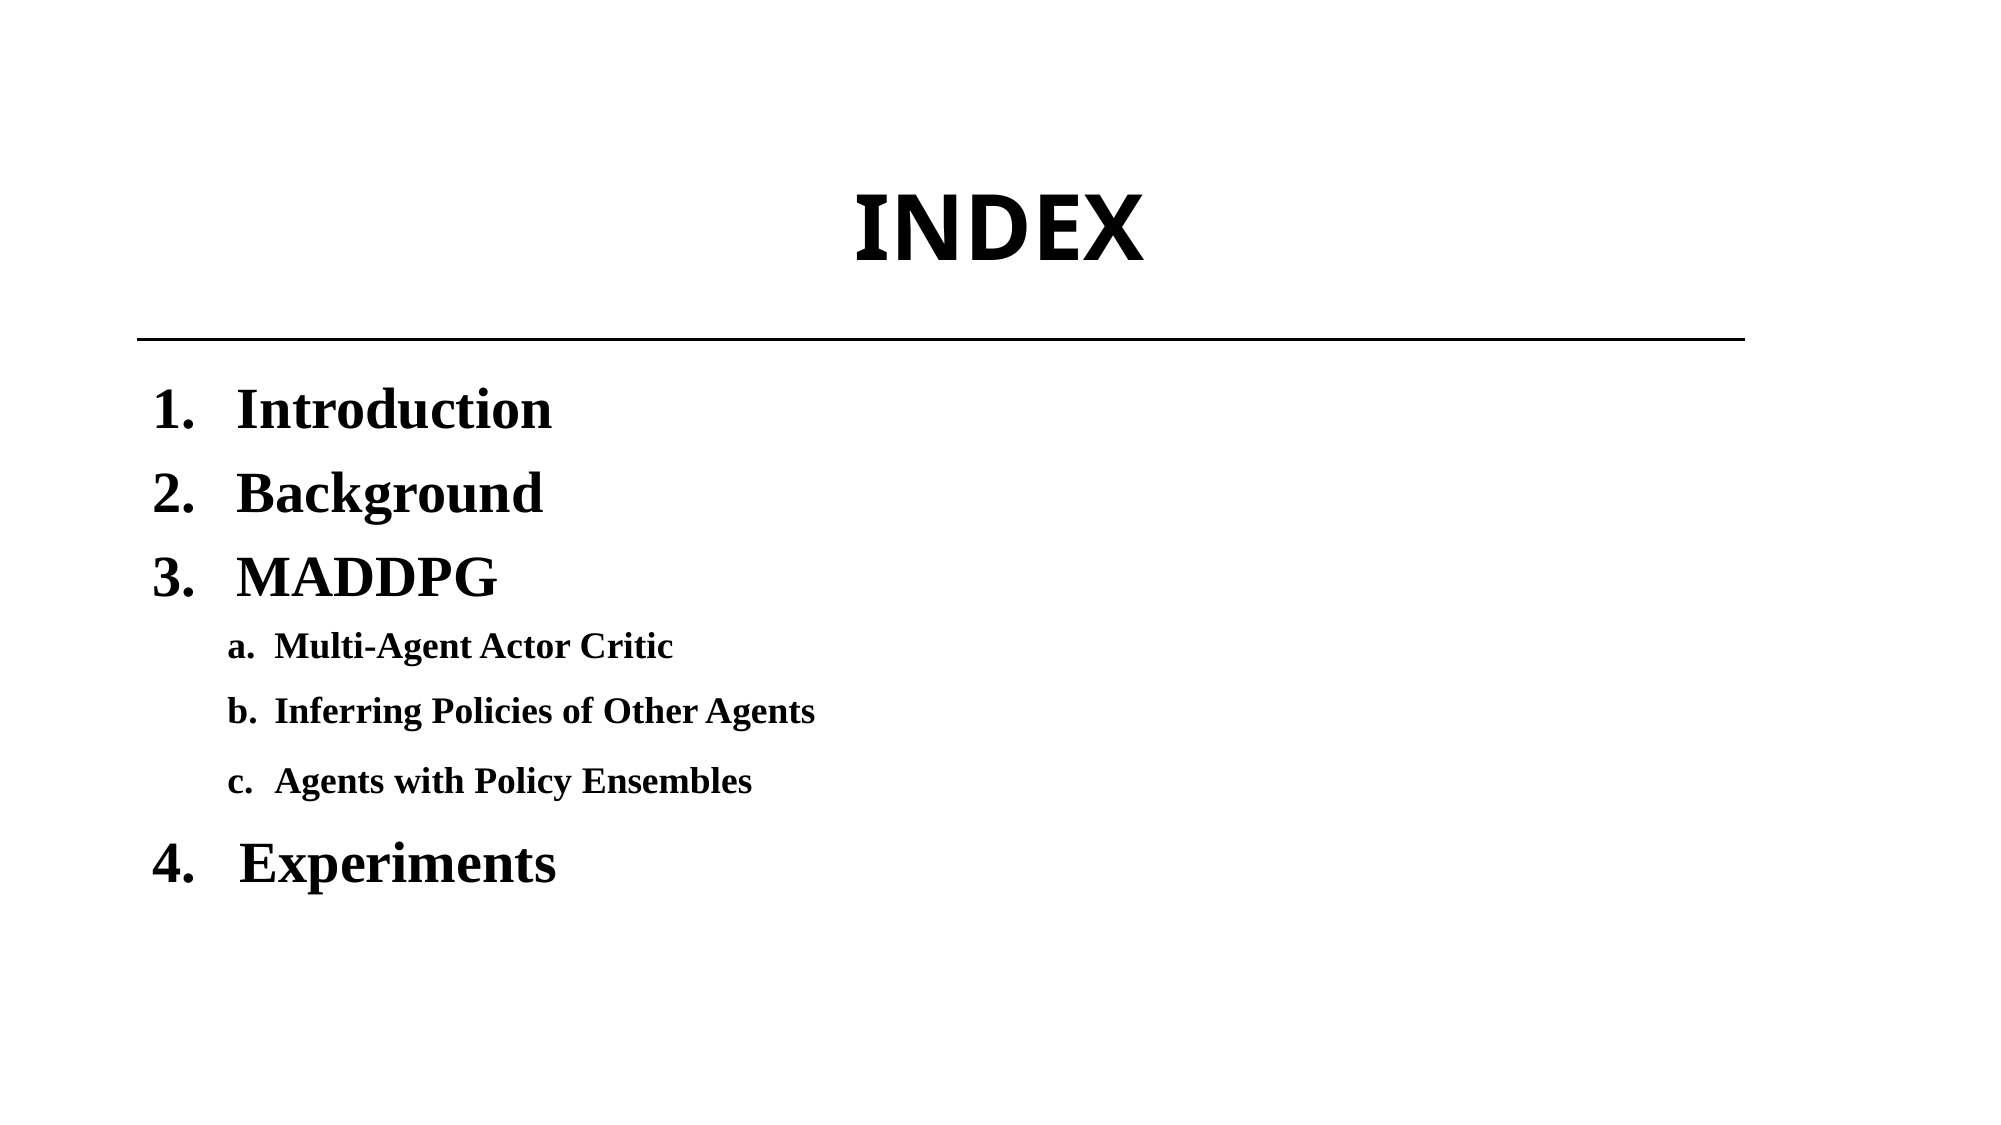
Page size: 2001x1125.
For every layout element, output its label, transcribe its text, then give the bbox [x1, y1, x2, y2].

list Introduction Background MADDPG Multi-Agent Actor Critic Inferring Policies of Other Agents Agents with Policy Ensembles 4. Experiments [137, 370, 1863, 1085]
title INDEX [137, 122, 1863, 340]
